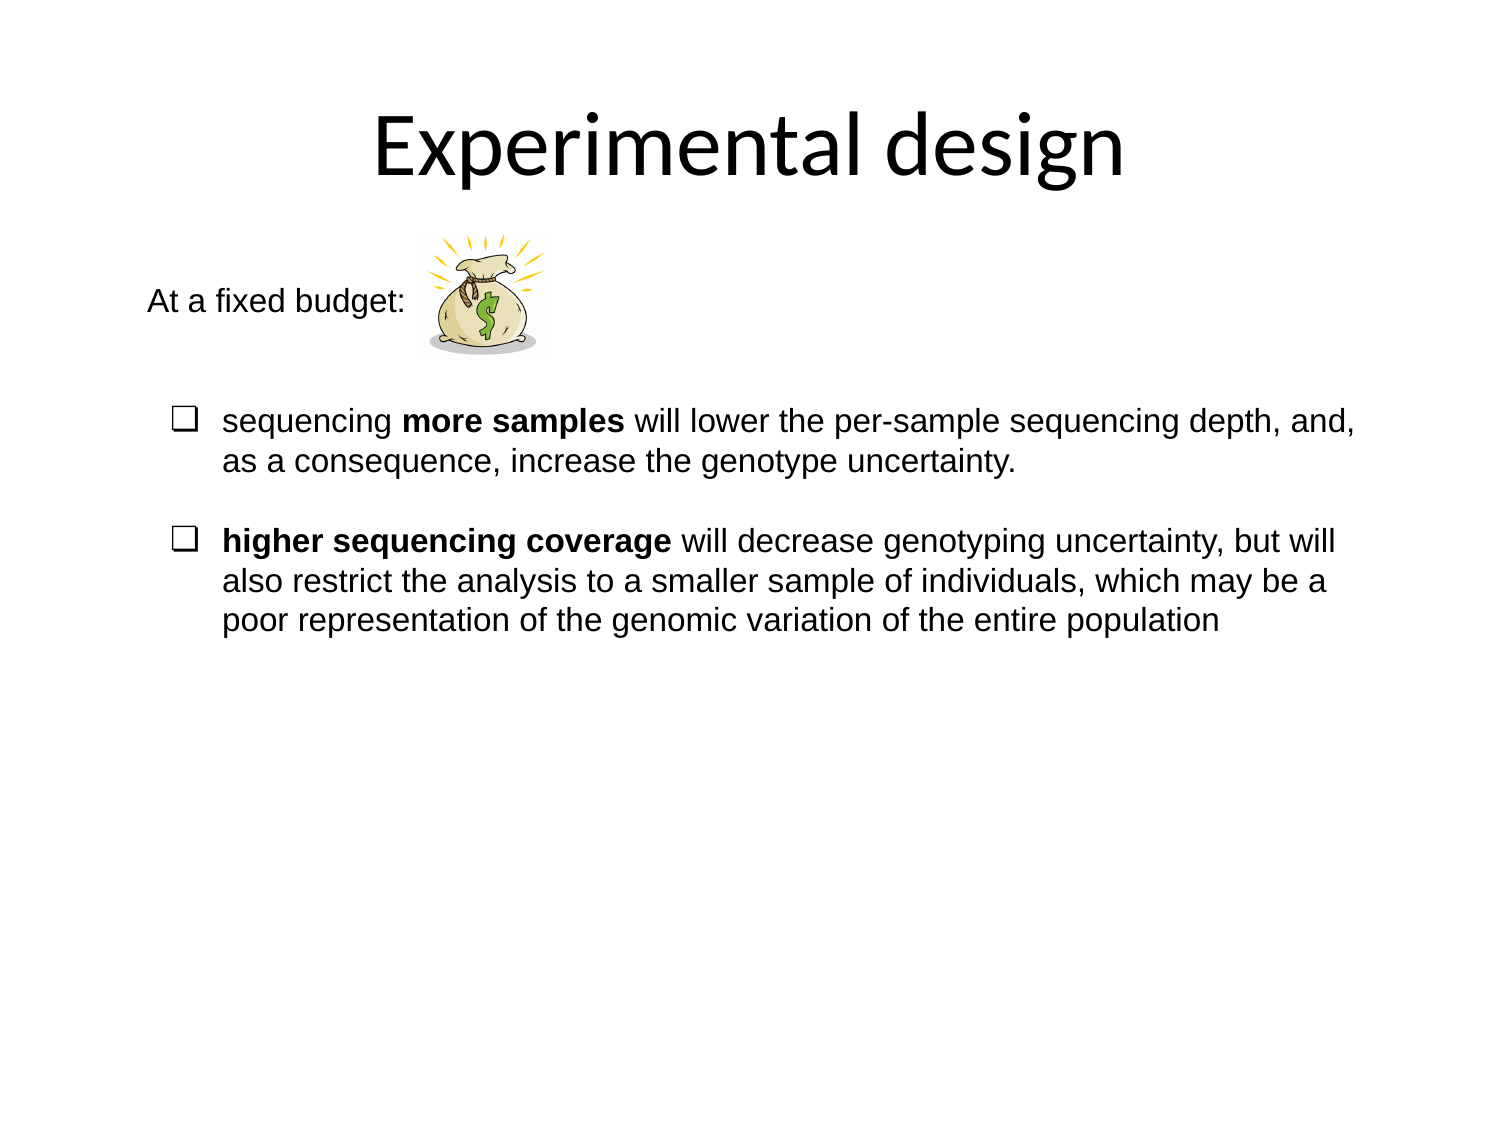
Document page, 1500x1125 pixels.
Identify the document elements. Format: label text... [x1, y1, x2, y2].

picture [421, 232, 553, 360]
title Experimental design [75, 45, 1425, 233]
text_box At a fixed budget: sequencing more samples will lower the per-sample sequencing depth, and, as a consequence, increase the genotype uncertainty. higher sequencing coverage will decrease genotyping uncertainty, but will also restrict the analysis to a smaller sample of individuals, which may be a poor representation of the genomic variation of the entire population [132, 264, 1407, 1013]
